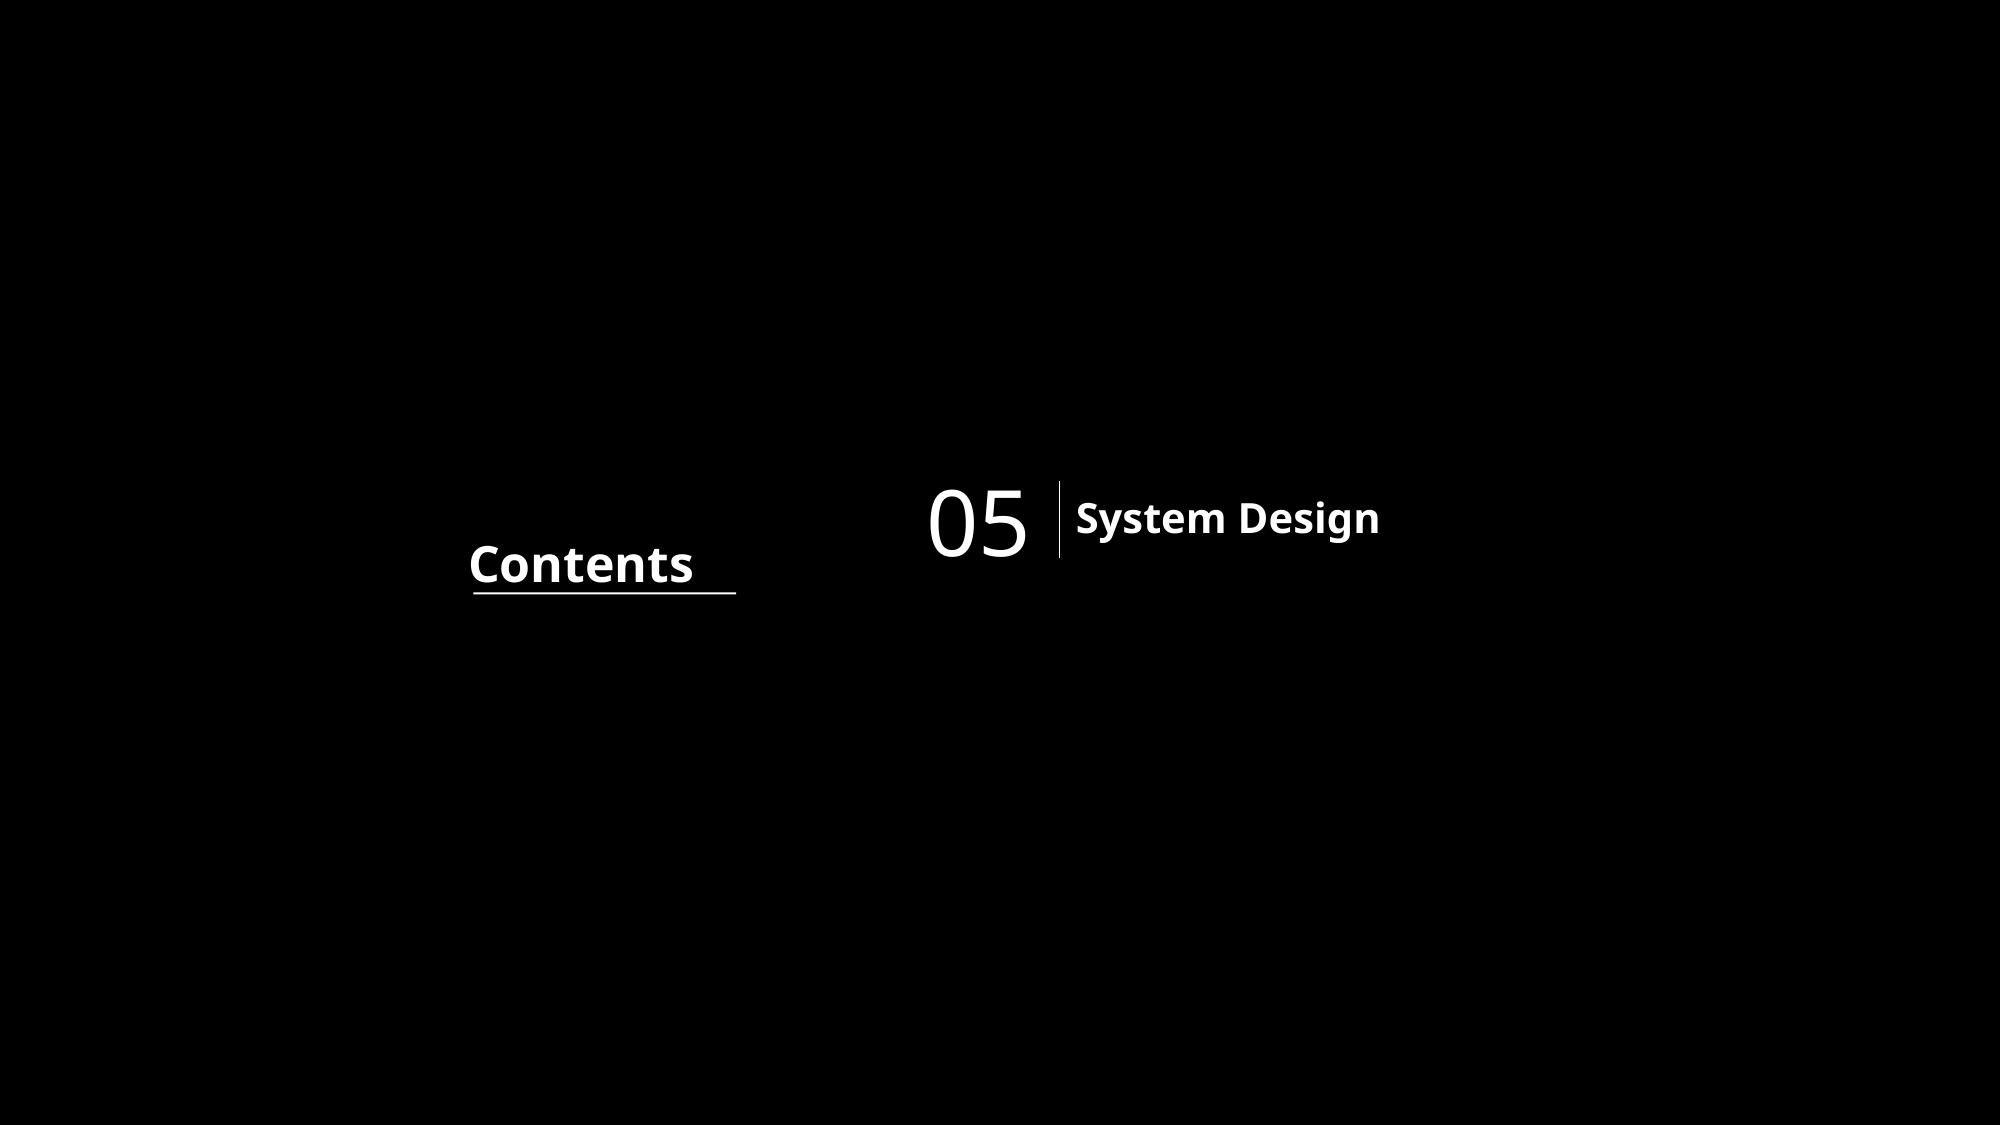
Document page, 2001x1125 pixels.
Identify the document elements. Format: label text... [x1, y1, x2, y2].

text_box 05 [911, 457, 1046, 582]
text_box System Design [1075, 491, 1843, 592]
text_box Contents [468, 532, 742, 593]
